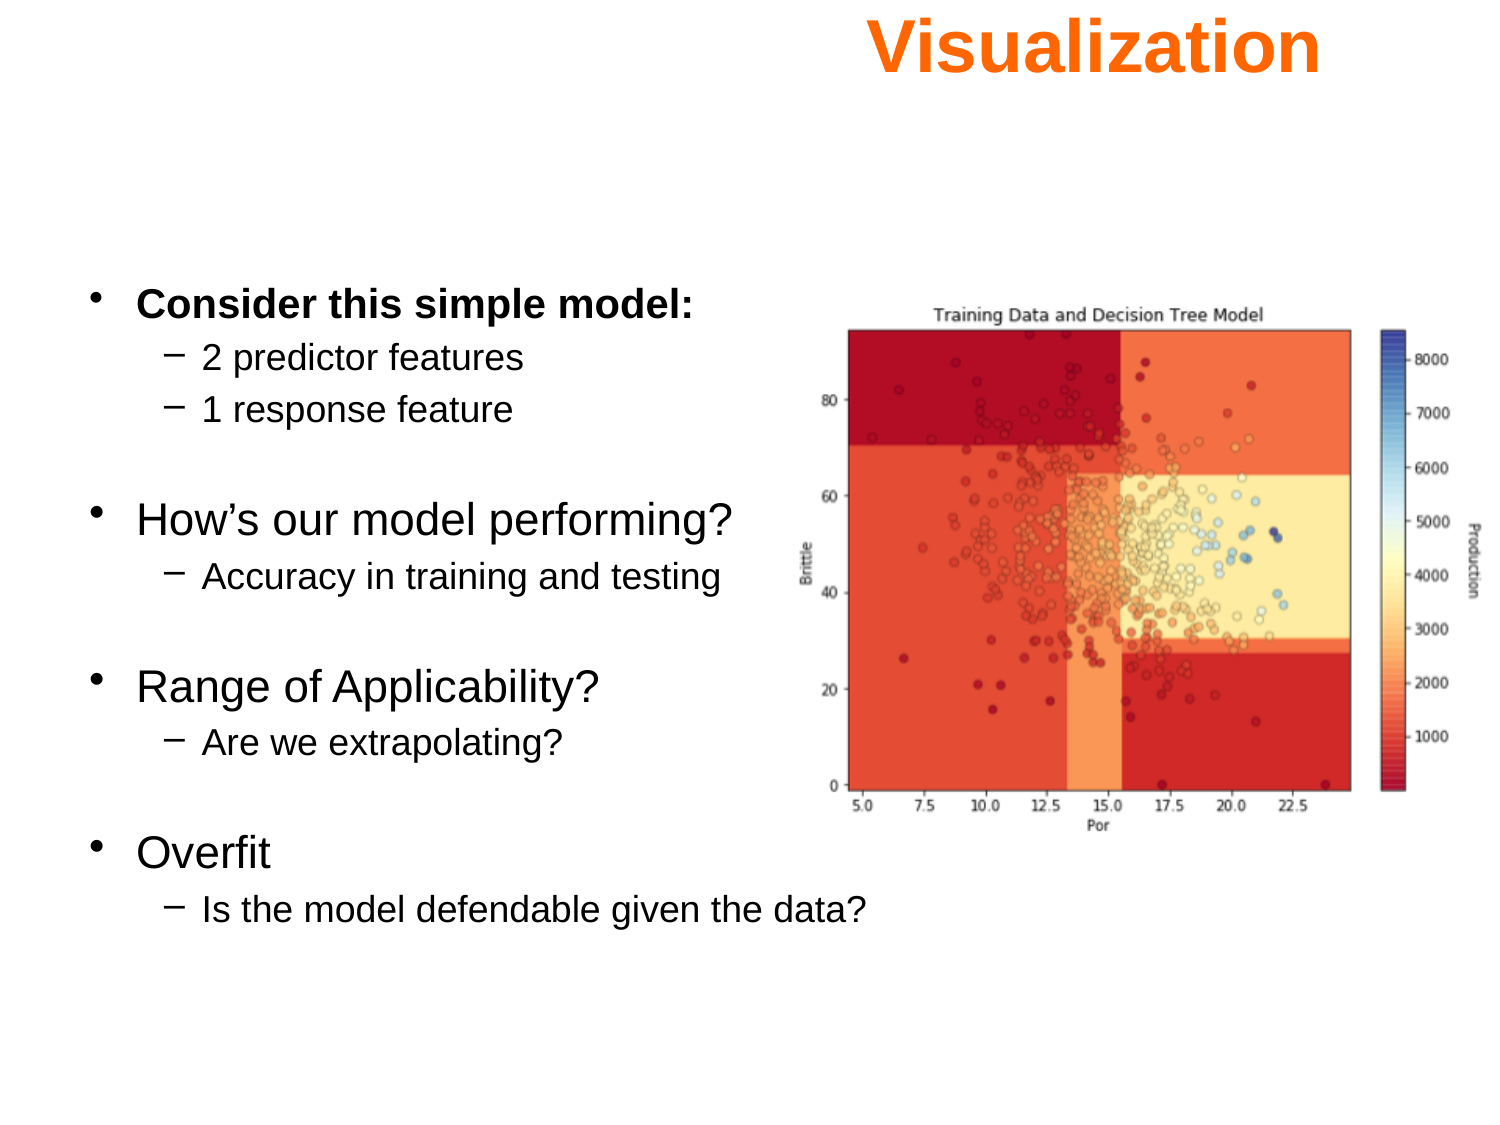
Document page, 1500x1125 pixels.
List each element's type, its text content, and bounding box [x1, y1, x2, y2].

title Visualization [657, 0, 1500, 188]
picture [788, 296, 1495, 851]
text_box Consider this simple model: 2 predictor features 1 response feature How’s our model performing? Accuracy in training and testing Range of Applicability? Are we extrapolating? Overfit Is the model defendable given the data? [74, 274, 883, 950]
